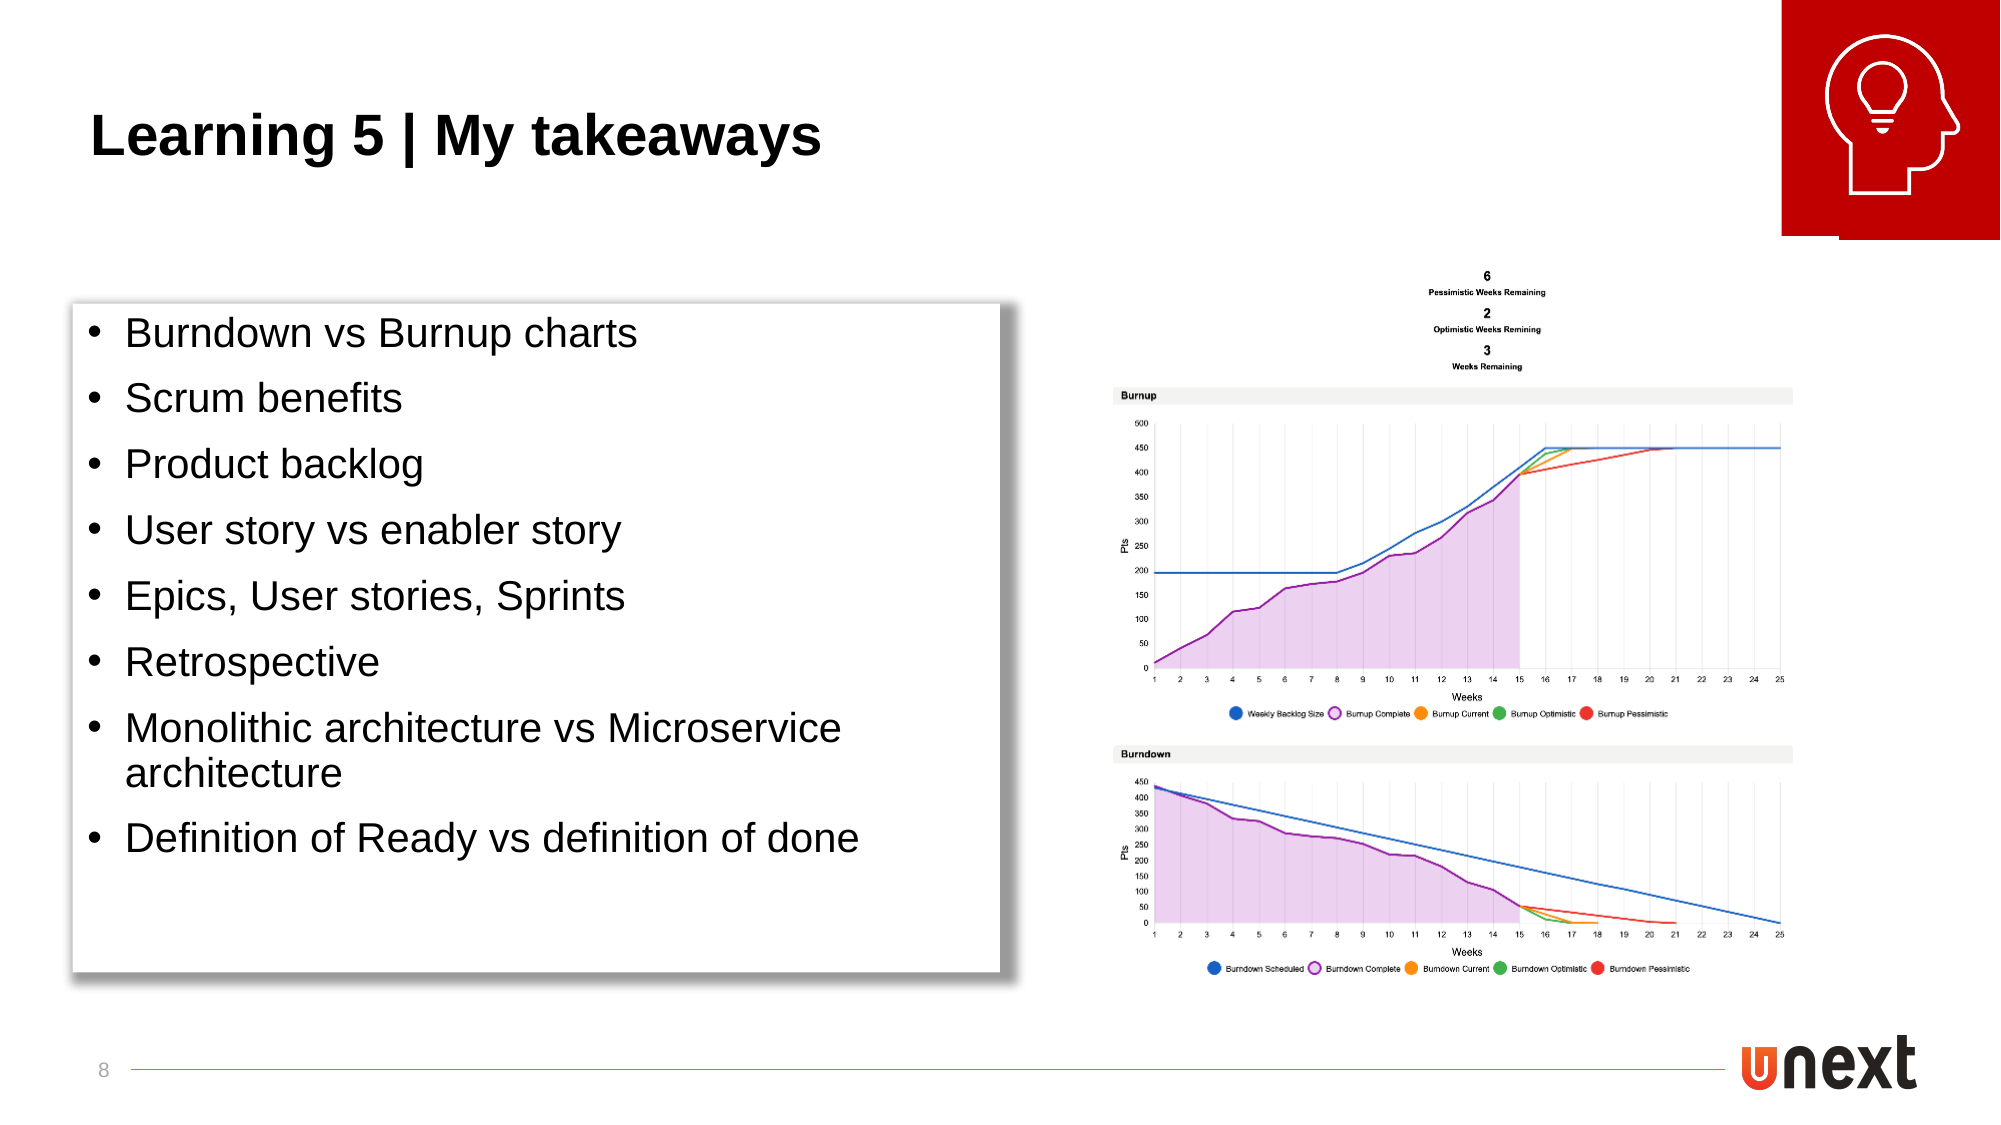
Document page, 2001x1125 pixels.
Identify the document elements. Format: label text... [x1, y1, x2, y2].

picture [1797, 23, 1988, 214]
text_box Burndown vs Burnup charts Scrum benefits Product backlog User story vs enabler story Epics, User stories, Sprints Retrospective Monolithic architecture vs Microservice architecture Definition of Ready vs definition of done [72, 303, 1000, 973]
slide_number 8 [48, 1047, 110, 1091]
picture [1742, 1035, 1917, 1090]
picture [1093, 236, 1839, 1015]
text_box [1781, 0, 2000, 241]
title Learning 5 | My takeaways [76, 78, 1797, 196]
